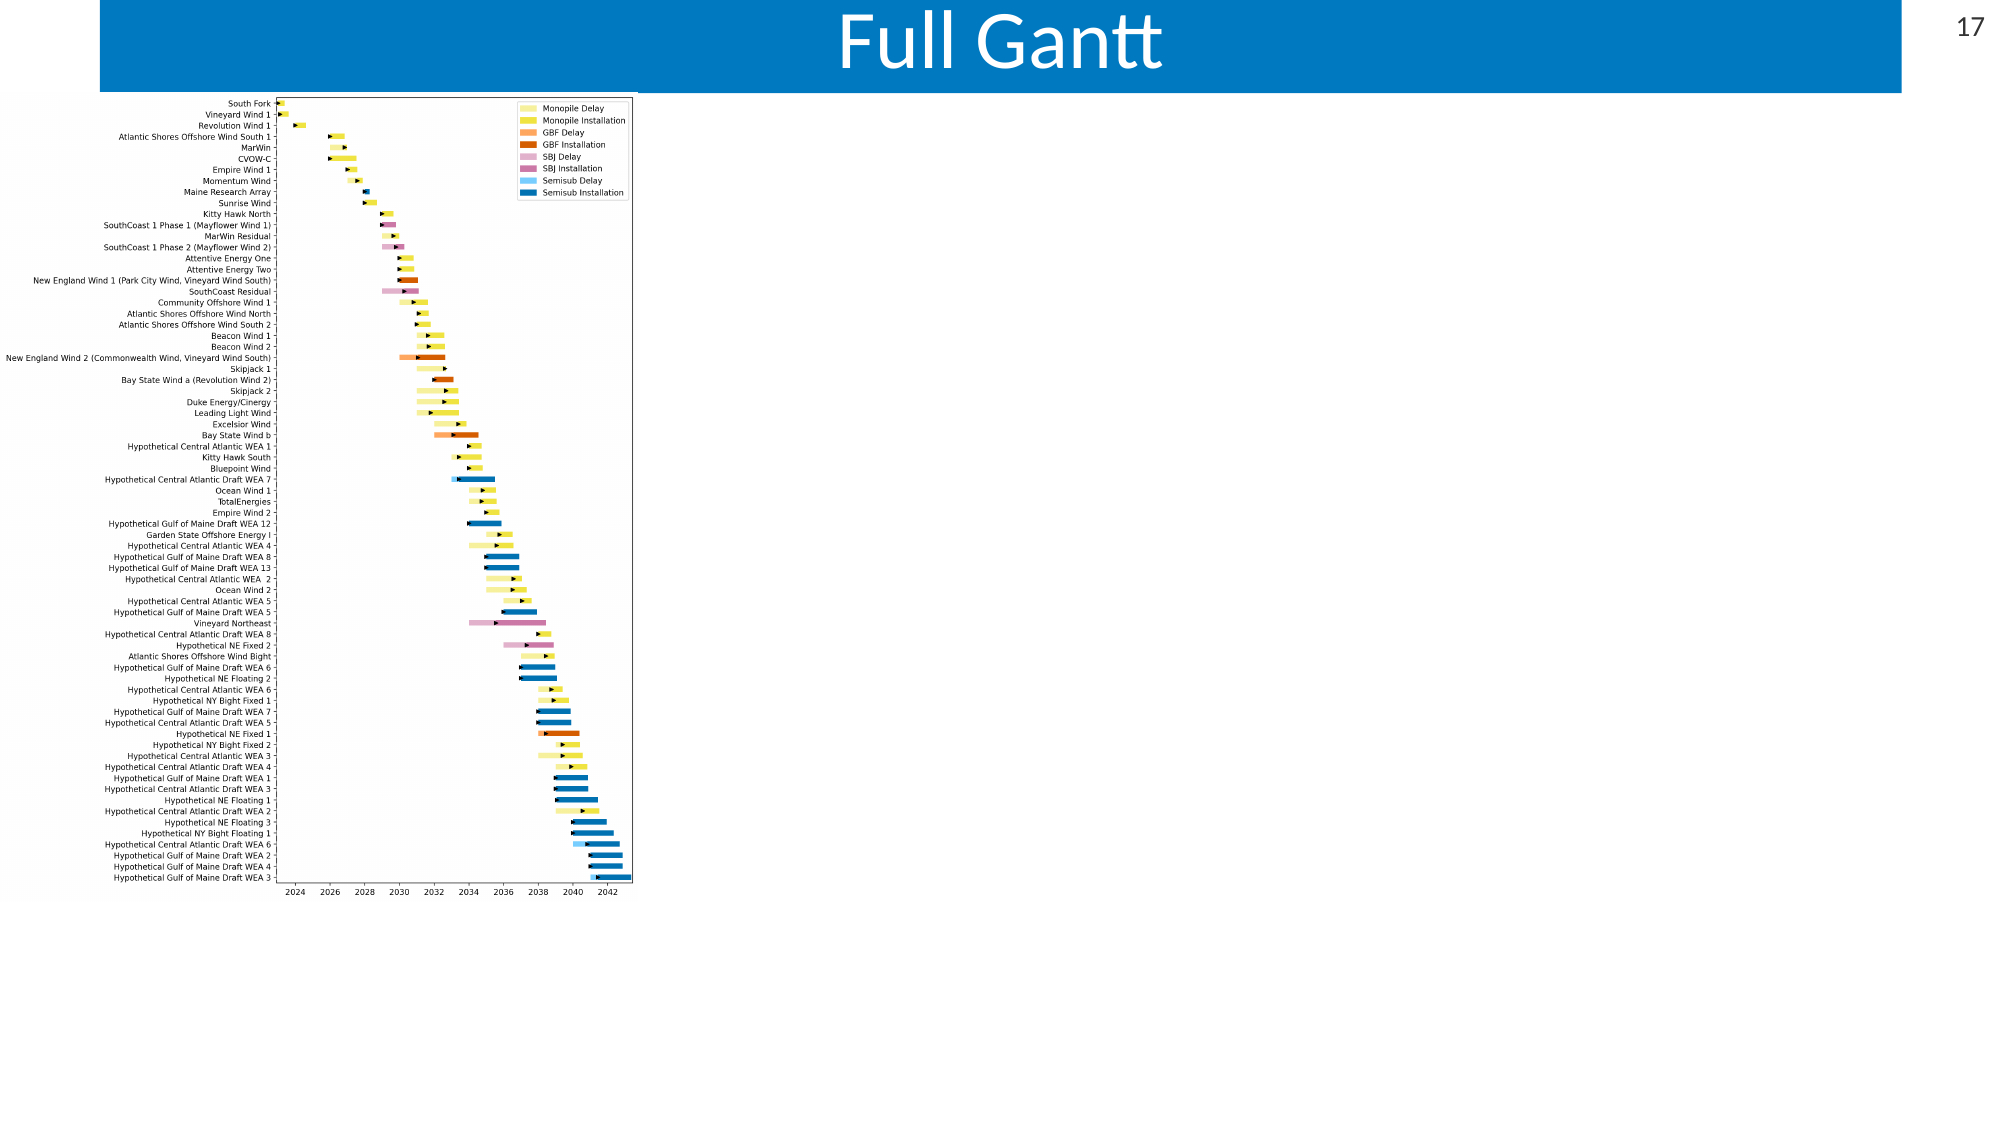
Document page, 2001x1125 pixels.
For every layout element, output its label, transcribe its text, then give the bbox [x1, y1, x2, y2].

title Full Gantt [99, 0, 1902, 94]
picture [0, 92, 638, 903]
